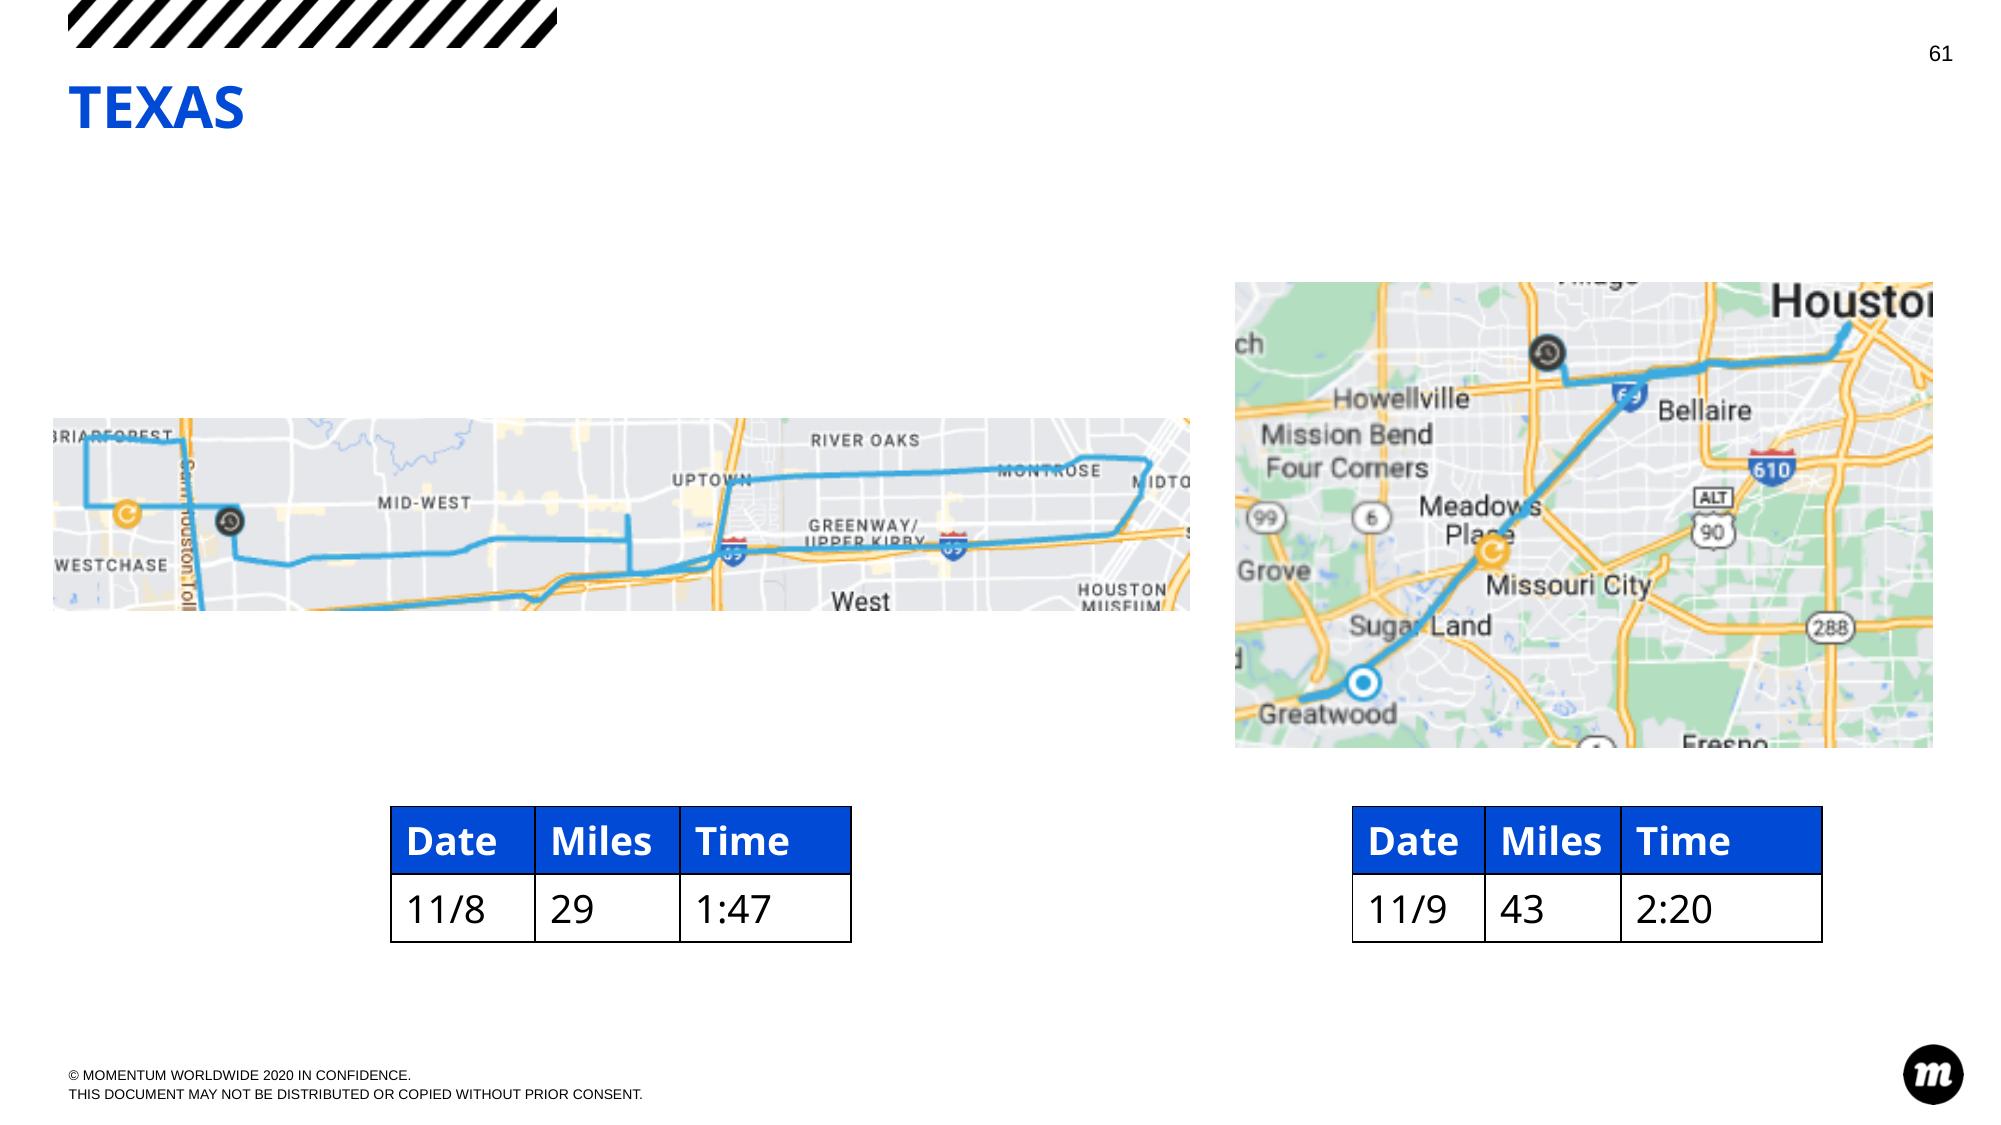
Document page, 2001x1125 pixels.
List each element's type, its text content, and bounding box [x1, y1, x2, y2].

picture [53, 418, 1190, 612]
table_header Date [392, 807, 534, 873]
table_header Time [1622, 807, 1821, 873]
table_header Miles [536, 807, 679, 873]
table_cell 11/8 [392, 875, 534, 941]
table_cell 11/9 [1353, 875, 1484, 941]
picture [1235, 282, 1933, 748]
table_header Time [681, 807, 850, 873]
slide_number 61 [1518, 22, 1969, 83]
table_header Date [1353, 807, 1484, 873]
table_cell 29 [536, 875, 679, 941]
table_cell 2:20 [1622, 875, 1821, 941]
table_cell 1:47 [681, 875, 850, 941]
picture [1903, 1044, 1964, 1105]
table_cell 43 [1486, 875, 1620, 941]
title TEXAS [68, 81, 1932, 232]
picture [68, 0, 557, 48]
table_header Miles [1486, 807, 1620, 873]
